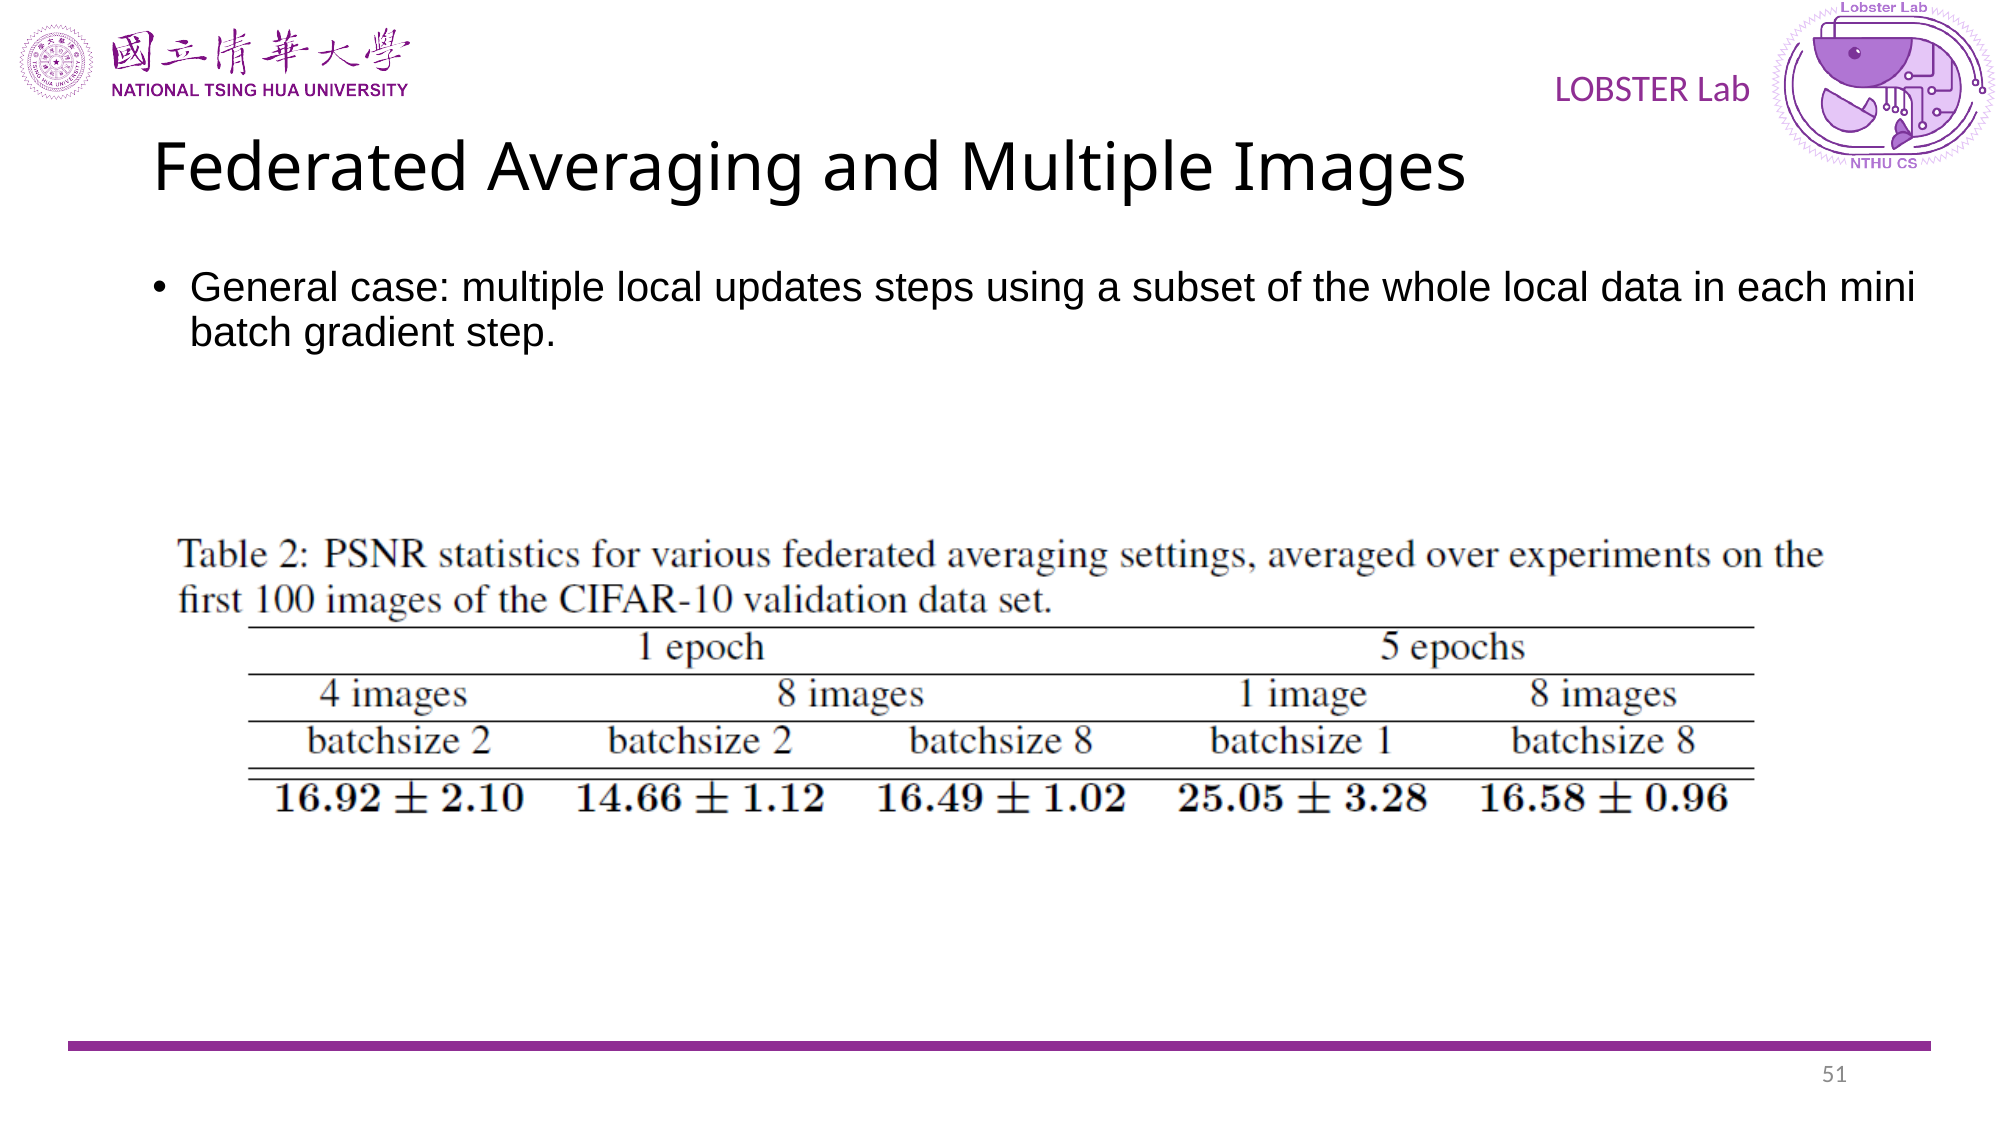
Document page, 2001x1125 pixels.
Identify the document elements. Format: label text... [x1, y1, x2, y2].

picture [19, 24, 410, 100]
picture [1767, 0, 2000, 173]
picture [164, 522, 1836, 832]
slide_number 51 [1412, 1042, 1863, 1103]
title Federated Averaging and Multiple Images [137, 59, 1876, 258]
list General case: multiple local updates steps using a subset of the whole local data in each mini batch gradient step. [137, 258, 1968, 392]
